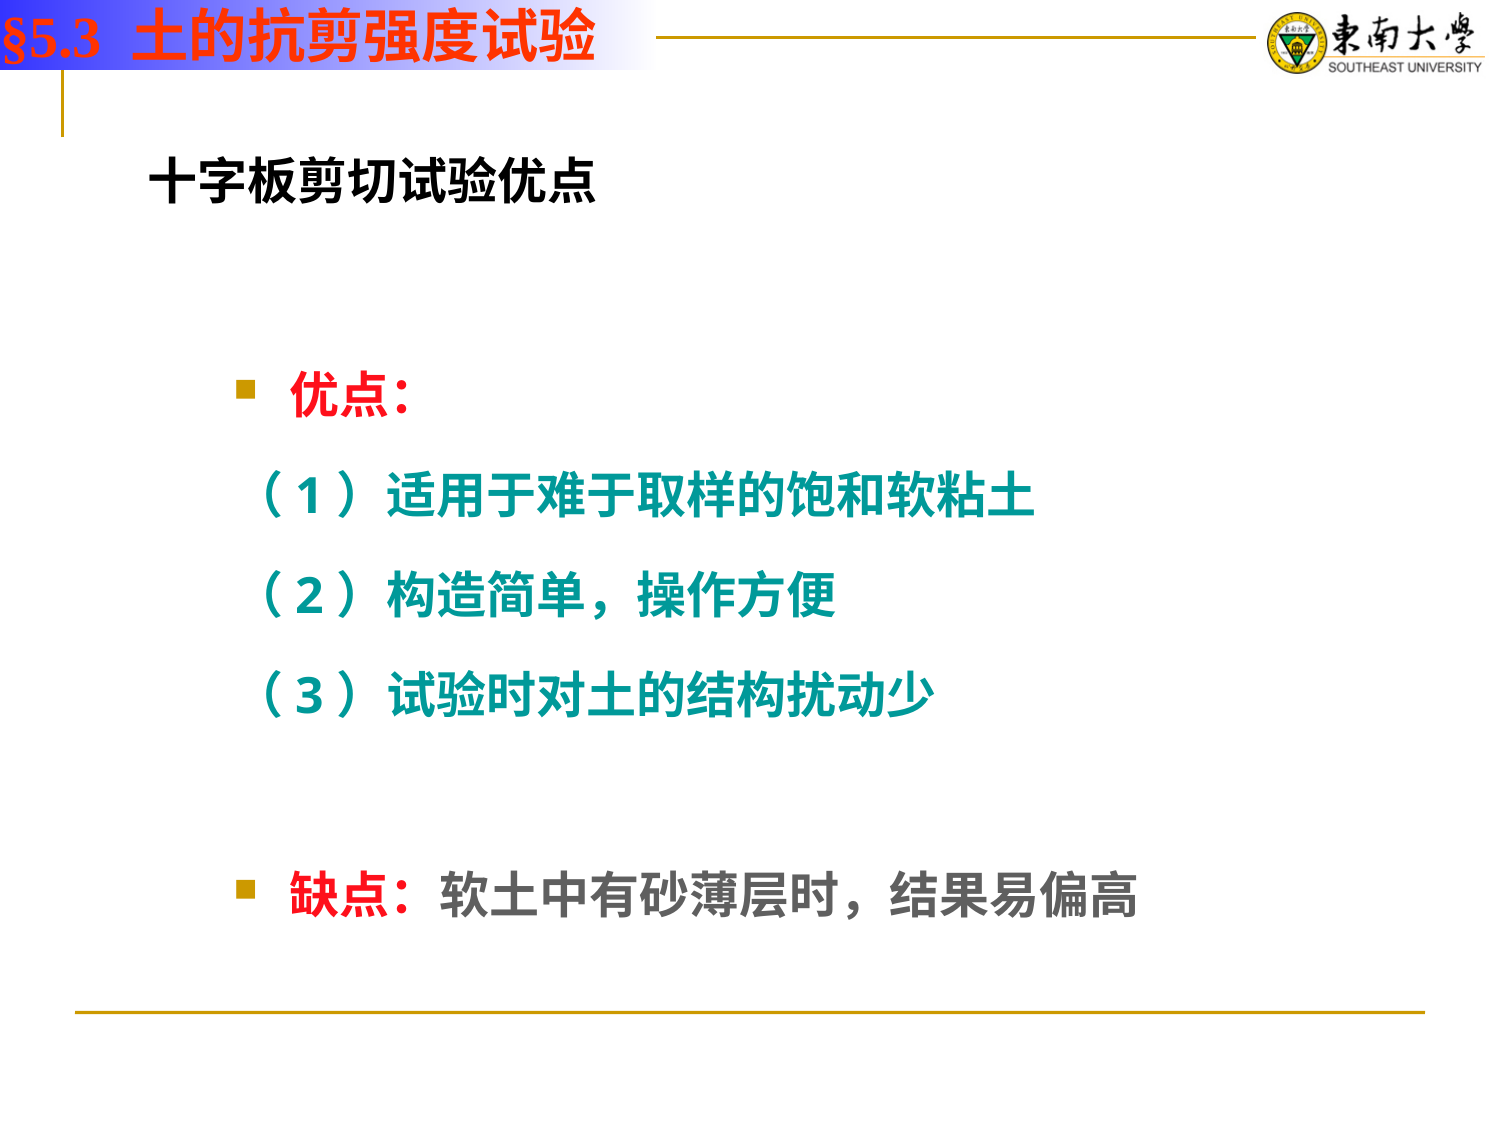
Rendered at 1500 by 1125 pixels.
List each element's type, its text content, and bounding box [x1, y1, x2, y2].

picture [1256, 10, 1499, 79]
title 十字板剪切试验优点 [147, 149, 649, 234]
list 优点： （1）适用于难于取样的饱和软粘土 （2）构造简单，操作方便 （3）试验时对土的结构扰动少 缺点：软土中有砂薄层时，结果易偏高 [218, 326, 1317, 941]
text_box §5.3 土的抗剪强度试验 [0, 0, 656, 70]
